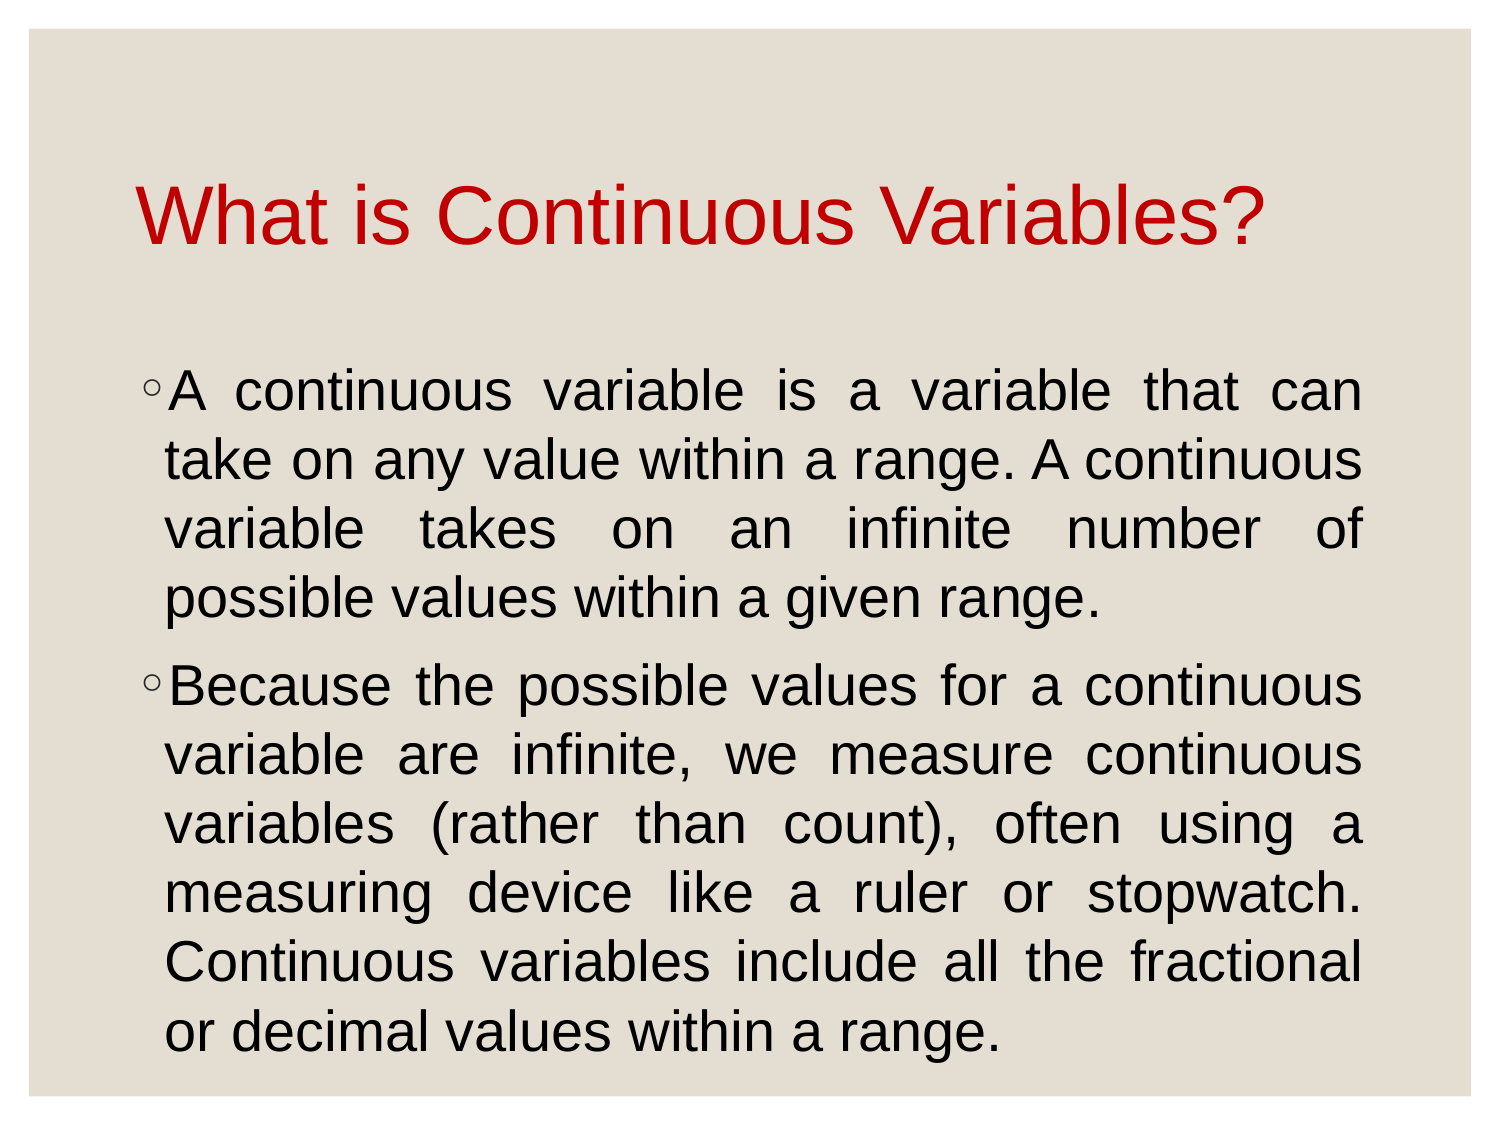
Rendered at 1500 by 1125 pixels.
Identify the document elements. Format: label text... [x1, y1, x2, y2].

list A continuous variable is a variable that can take on any value within a range. A continuous variable takes on an infinite number of possible values within a given range. Because the possible values for a continuous variable are infinite, we measure continuous variables (rather than count), often using a measuring device like a ruler or stopwatch. Continuous variables include all the fractional or decimal values within a range. [120, 345, 1380, 1099]
title What is Continuous Variables? [120, 105, 1380, 331]
